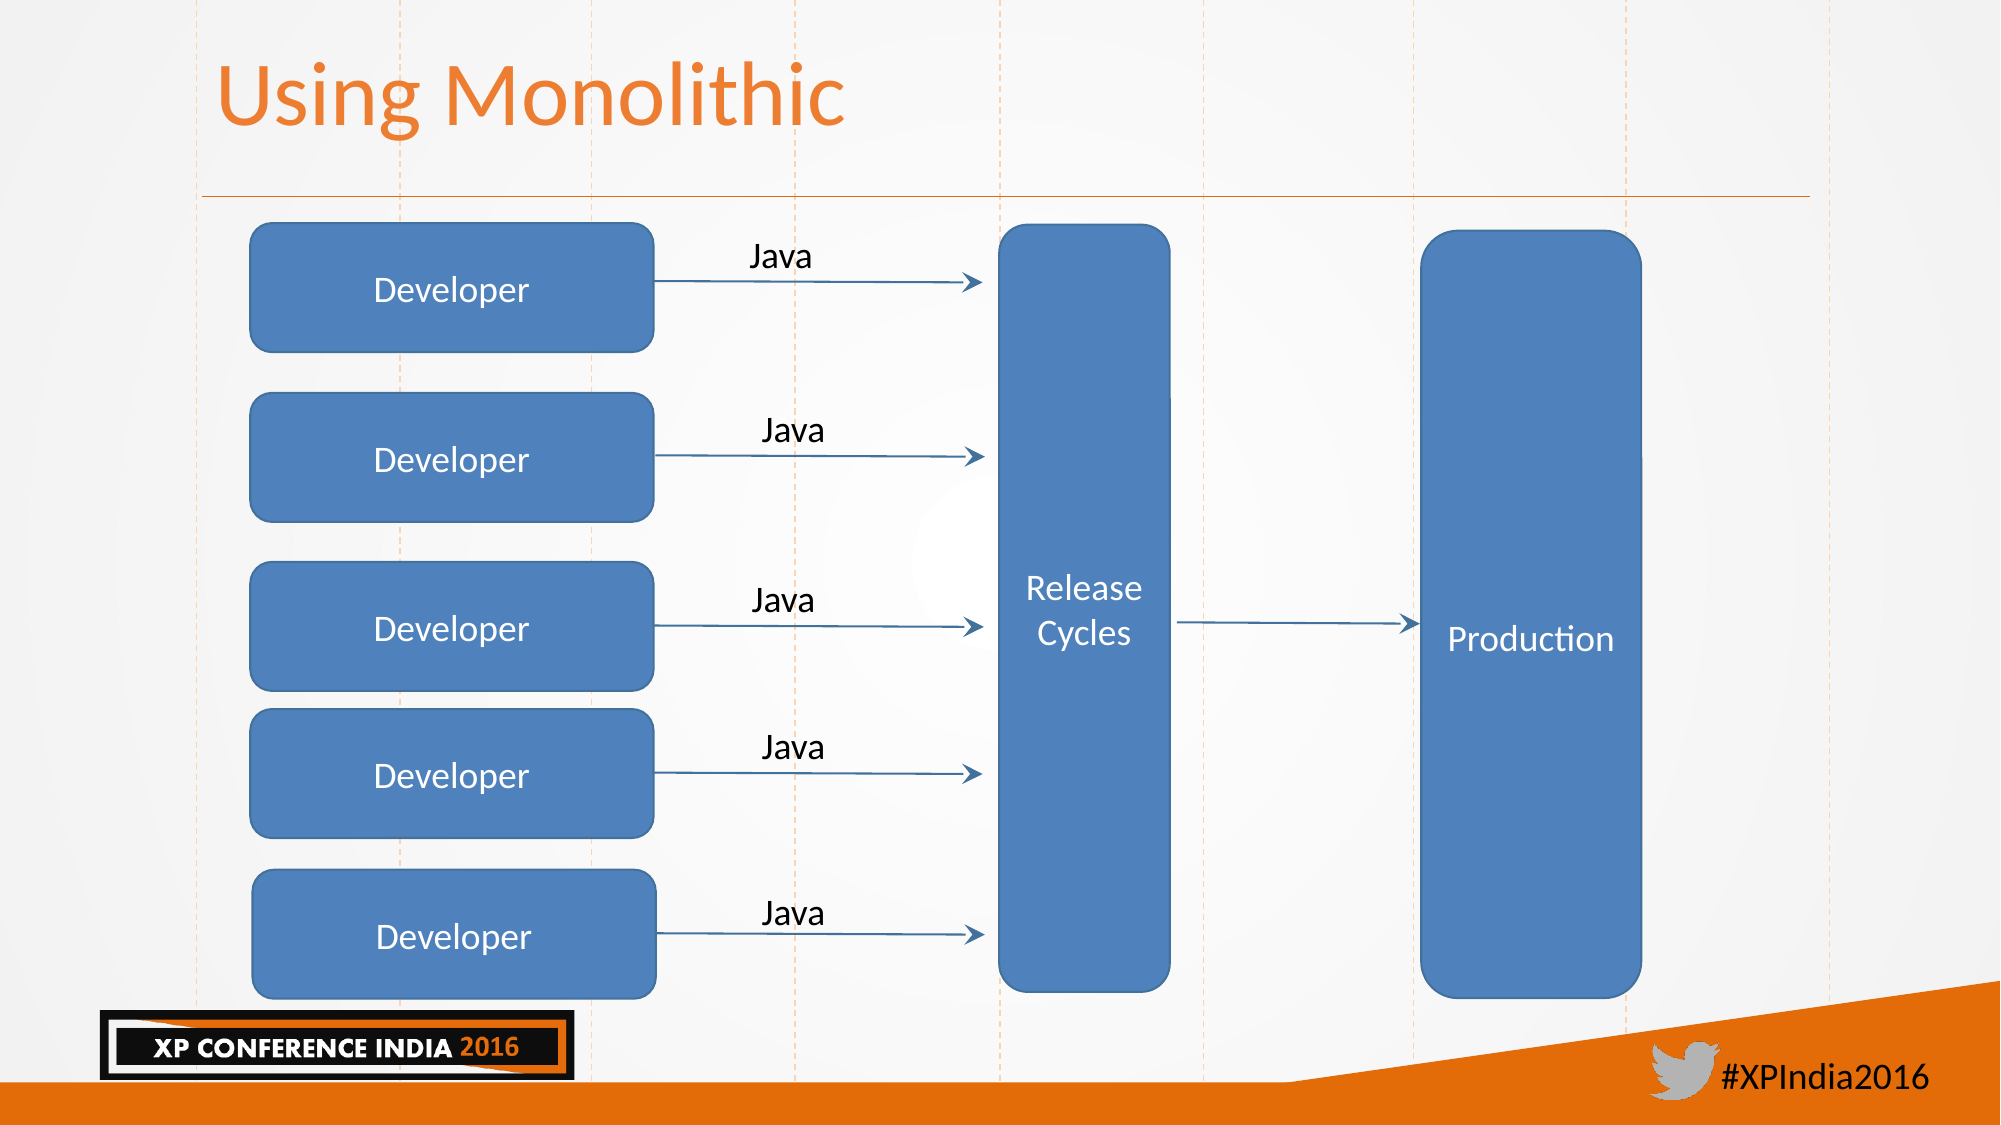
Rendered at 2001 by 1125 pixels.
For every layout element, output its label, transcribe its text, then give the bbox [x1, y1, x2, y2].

text_box Developer [252, 869, 656, 999]
text_box Developer [250, 561, 654, 691]
title Using Monolithic [200, 2, 2000, 190]
text_box Java [577, 880, 999, 939]
text_box Developer [250, 223, 654, 353]
picture [1649, 1034, 1721, 1107]
text_box Developer [250, 392, 654, 522]
text_box Production [1421, 230, 1642, 999]
text_box Java [565, 223, 997, 282]
text_box Developer [250, 709, 654, 839]
text_box Java [577, 714, 999, 774]
text_box Java [567, 567, 999, 626]
text_box Release Cycles [999, 224, 1170, 992]
text_box Java [577, 397, 999, 456]
picture [99, 1010, 575, 1080]
